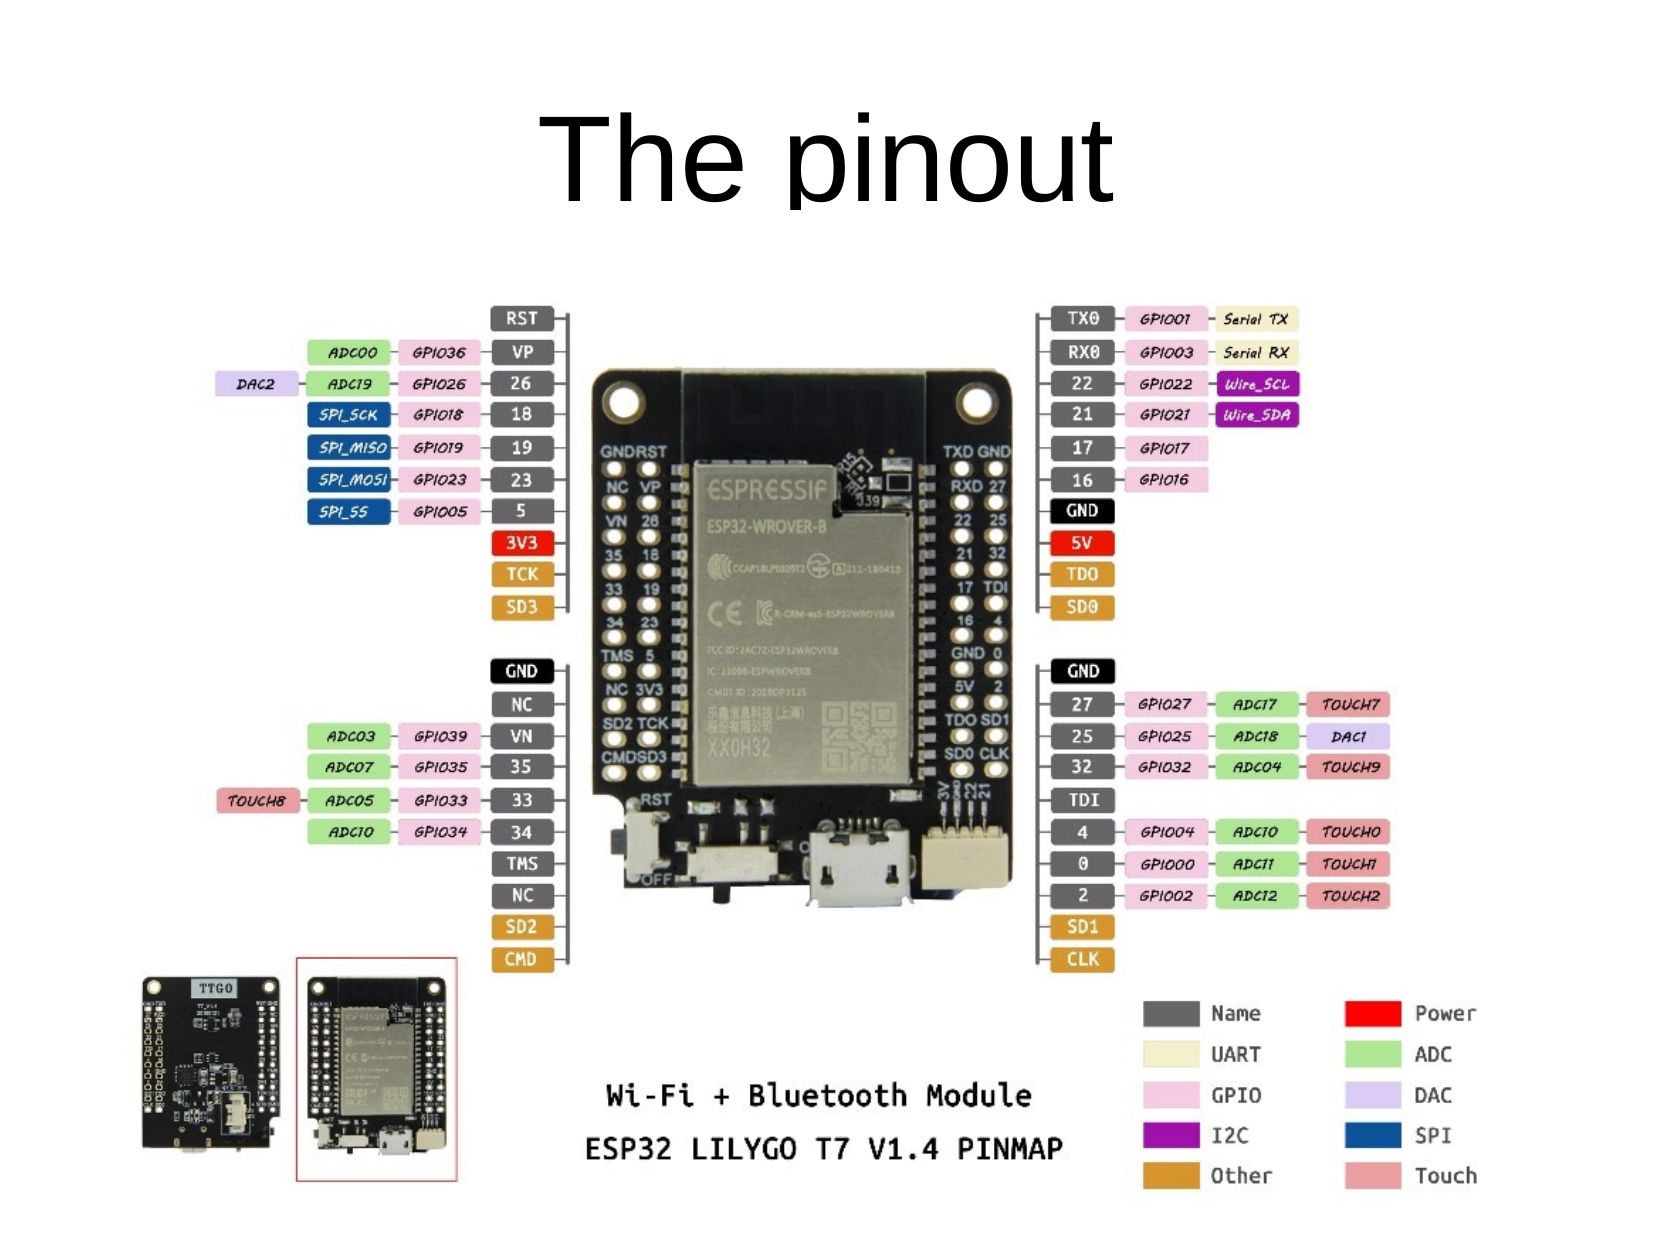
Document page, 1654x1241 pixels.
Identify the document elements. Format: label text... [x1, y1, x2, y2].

picture [82, 209, 1502, 1210]
text_box The pinout [82, 79, 1571, 227]
